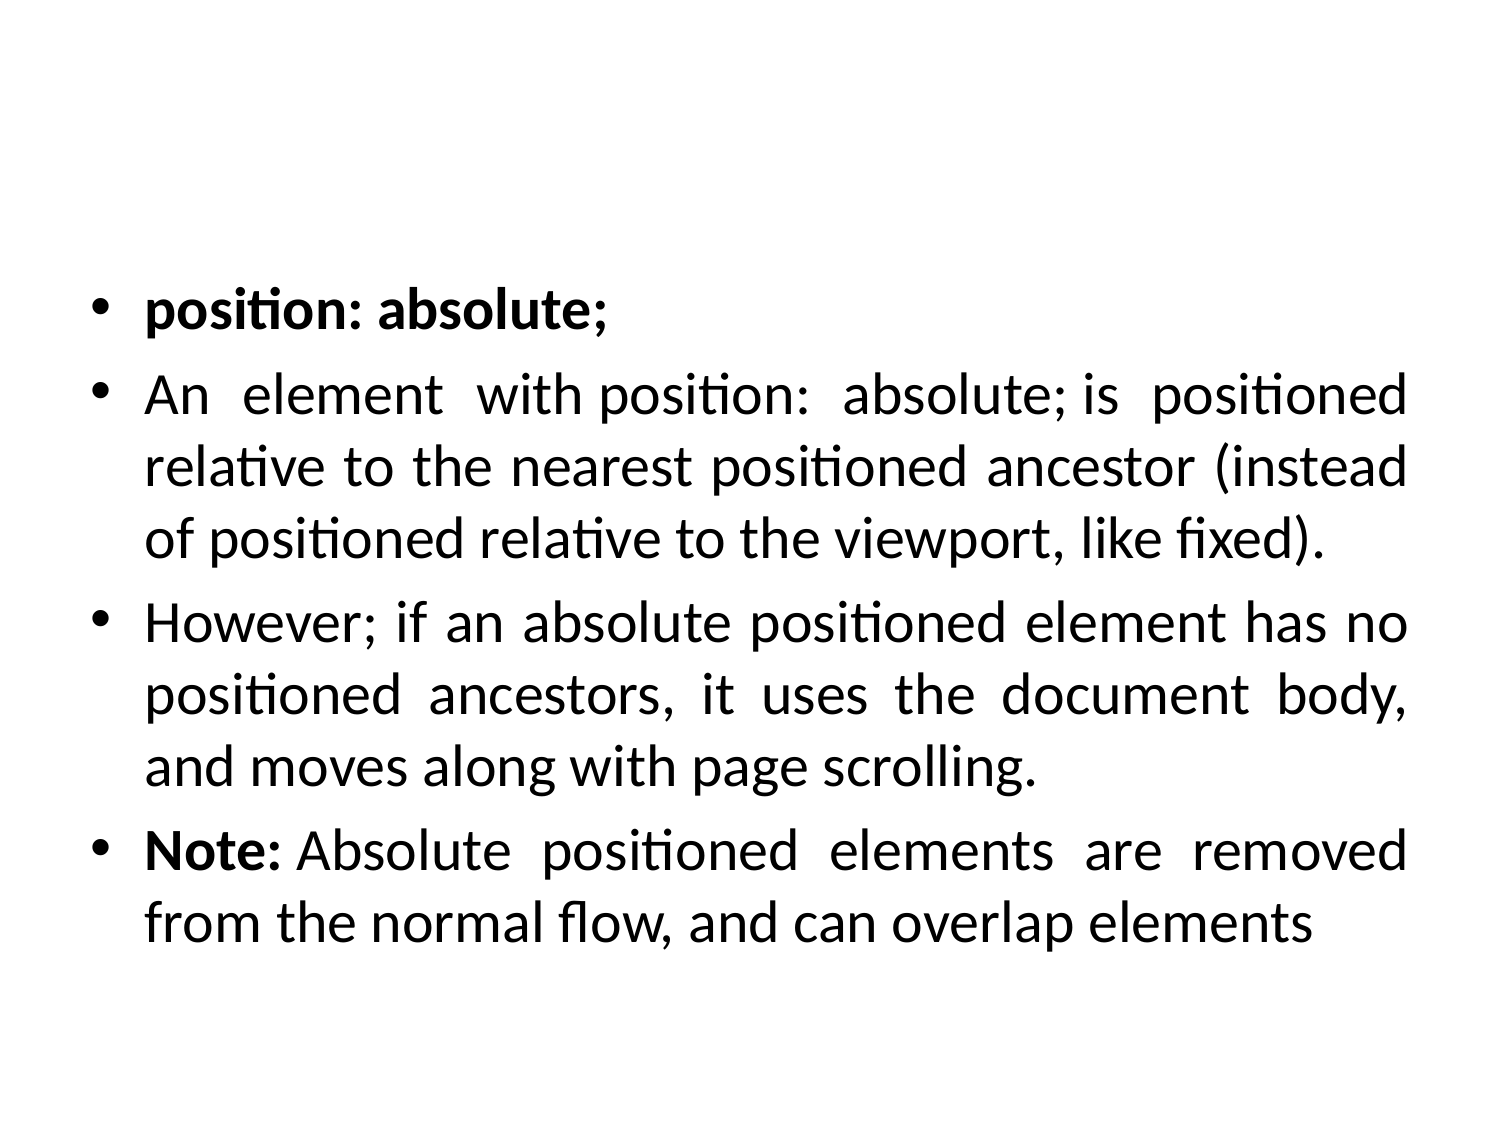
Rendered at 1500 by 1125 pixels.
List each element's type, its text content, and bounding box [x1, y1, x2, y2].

list position: absolute; An element with position: absolute; is positioned relative to the nearest positioned ancestor (instead of positioned relative to the viewport, like fixed). However; if an absolute positioned element has no positioned ancestors, it uses the document body, and moves along with page scrolling. Note: Absolute positioned elements are removed from the normal flow, and can overlap elements [75, 262, 1425, 1005]
